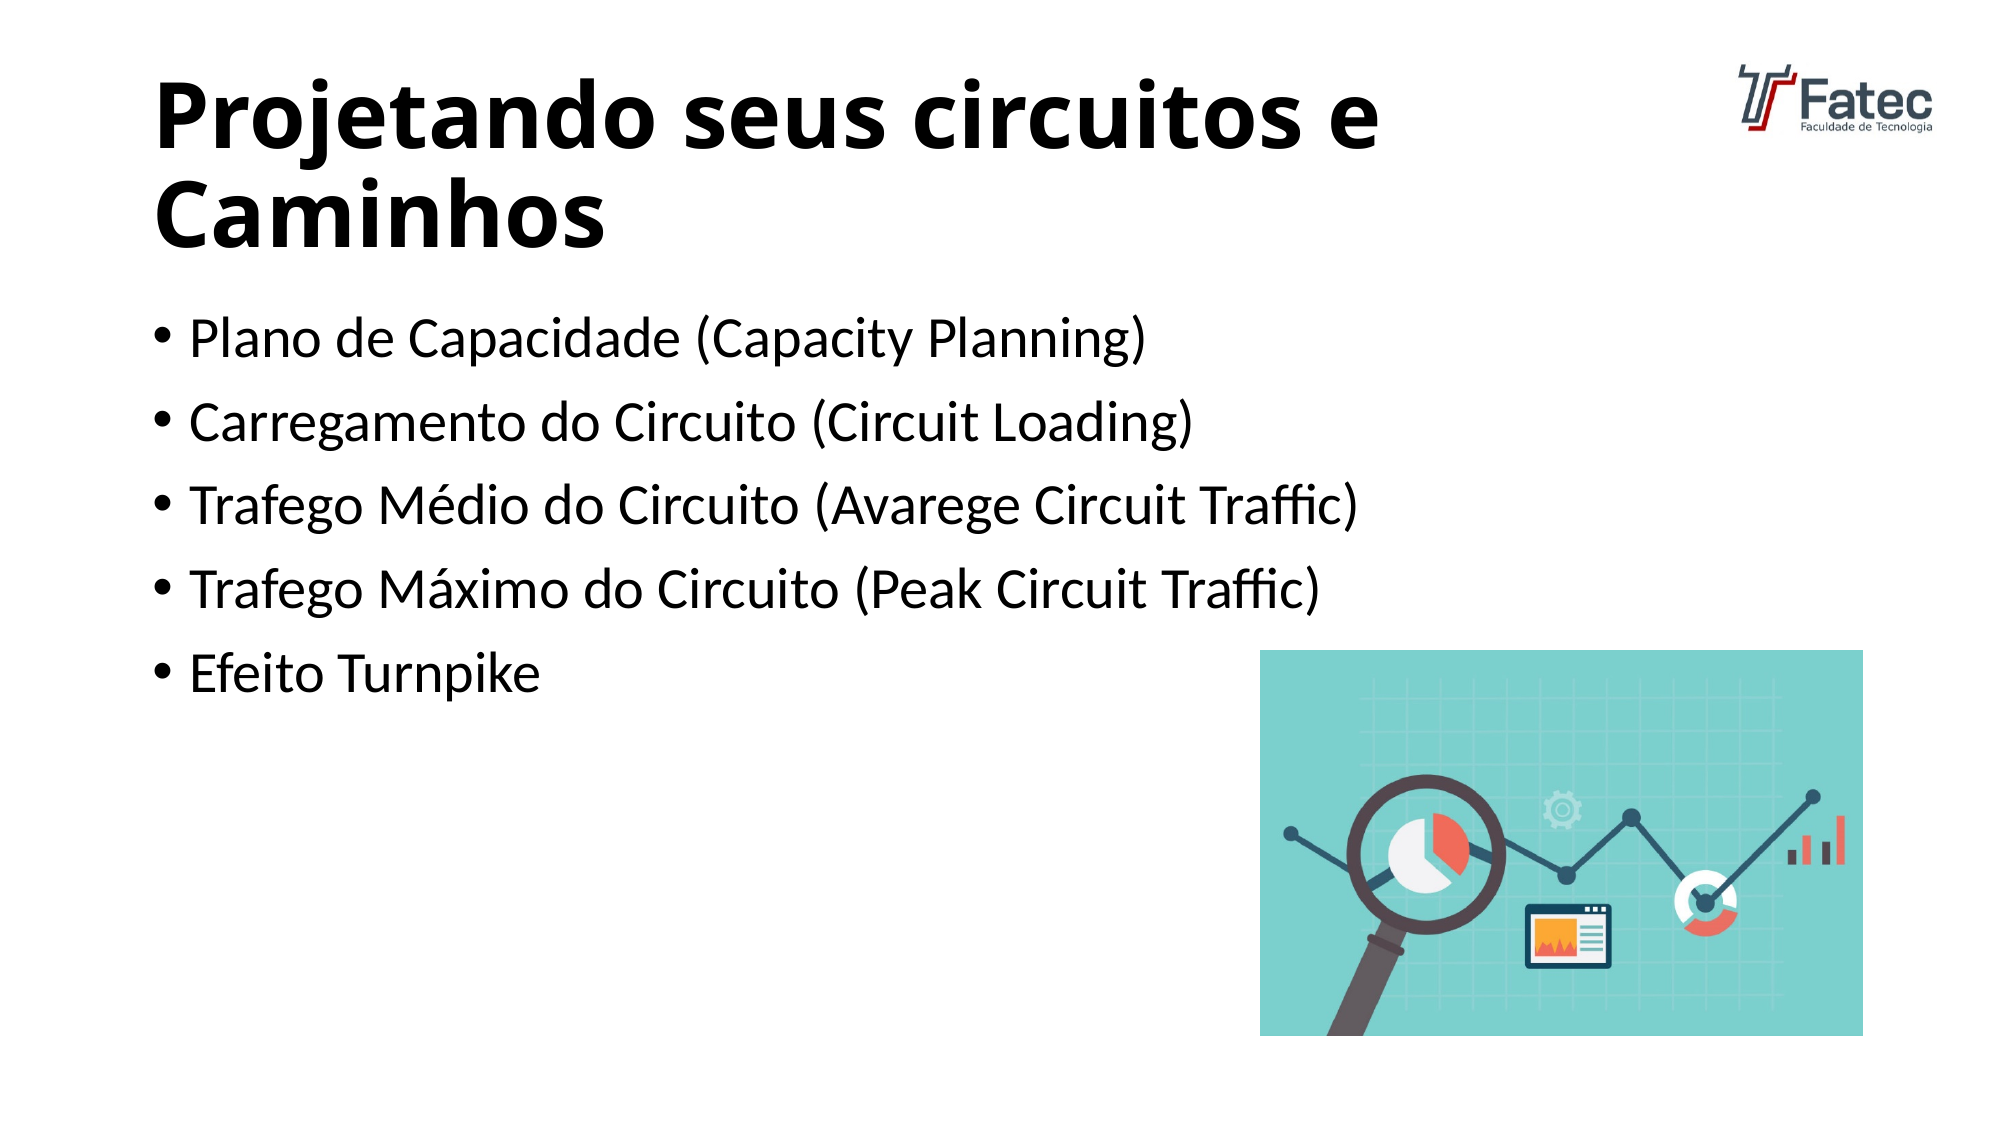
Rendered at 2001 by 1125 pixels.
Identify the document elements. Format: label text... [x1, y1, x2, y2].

title Projetando seus circuitos e Caminhos [137, 59, 1863, 278]
list Plano de Capacidade (Capacity Planning) Carregamento do Circuito (Circuit Loading) Trafego Médio do Circuito (Avarege Circuit Traffic) Trafego Máximo do Circuito (Peak Circuit Traffic) Efeito Turnpike [137, 299, 1863, 1014]
picture [1696, 49, 1978, 152]
picture [1259, 650, 1863, 1036]
